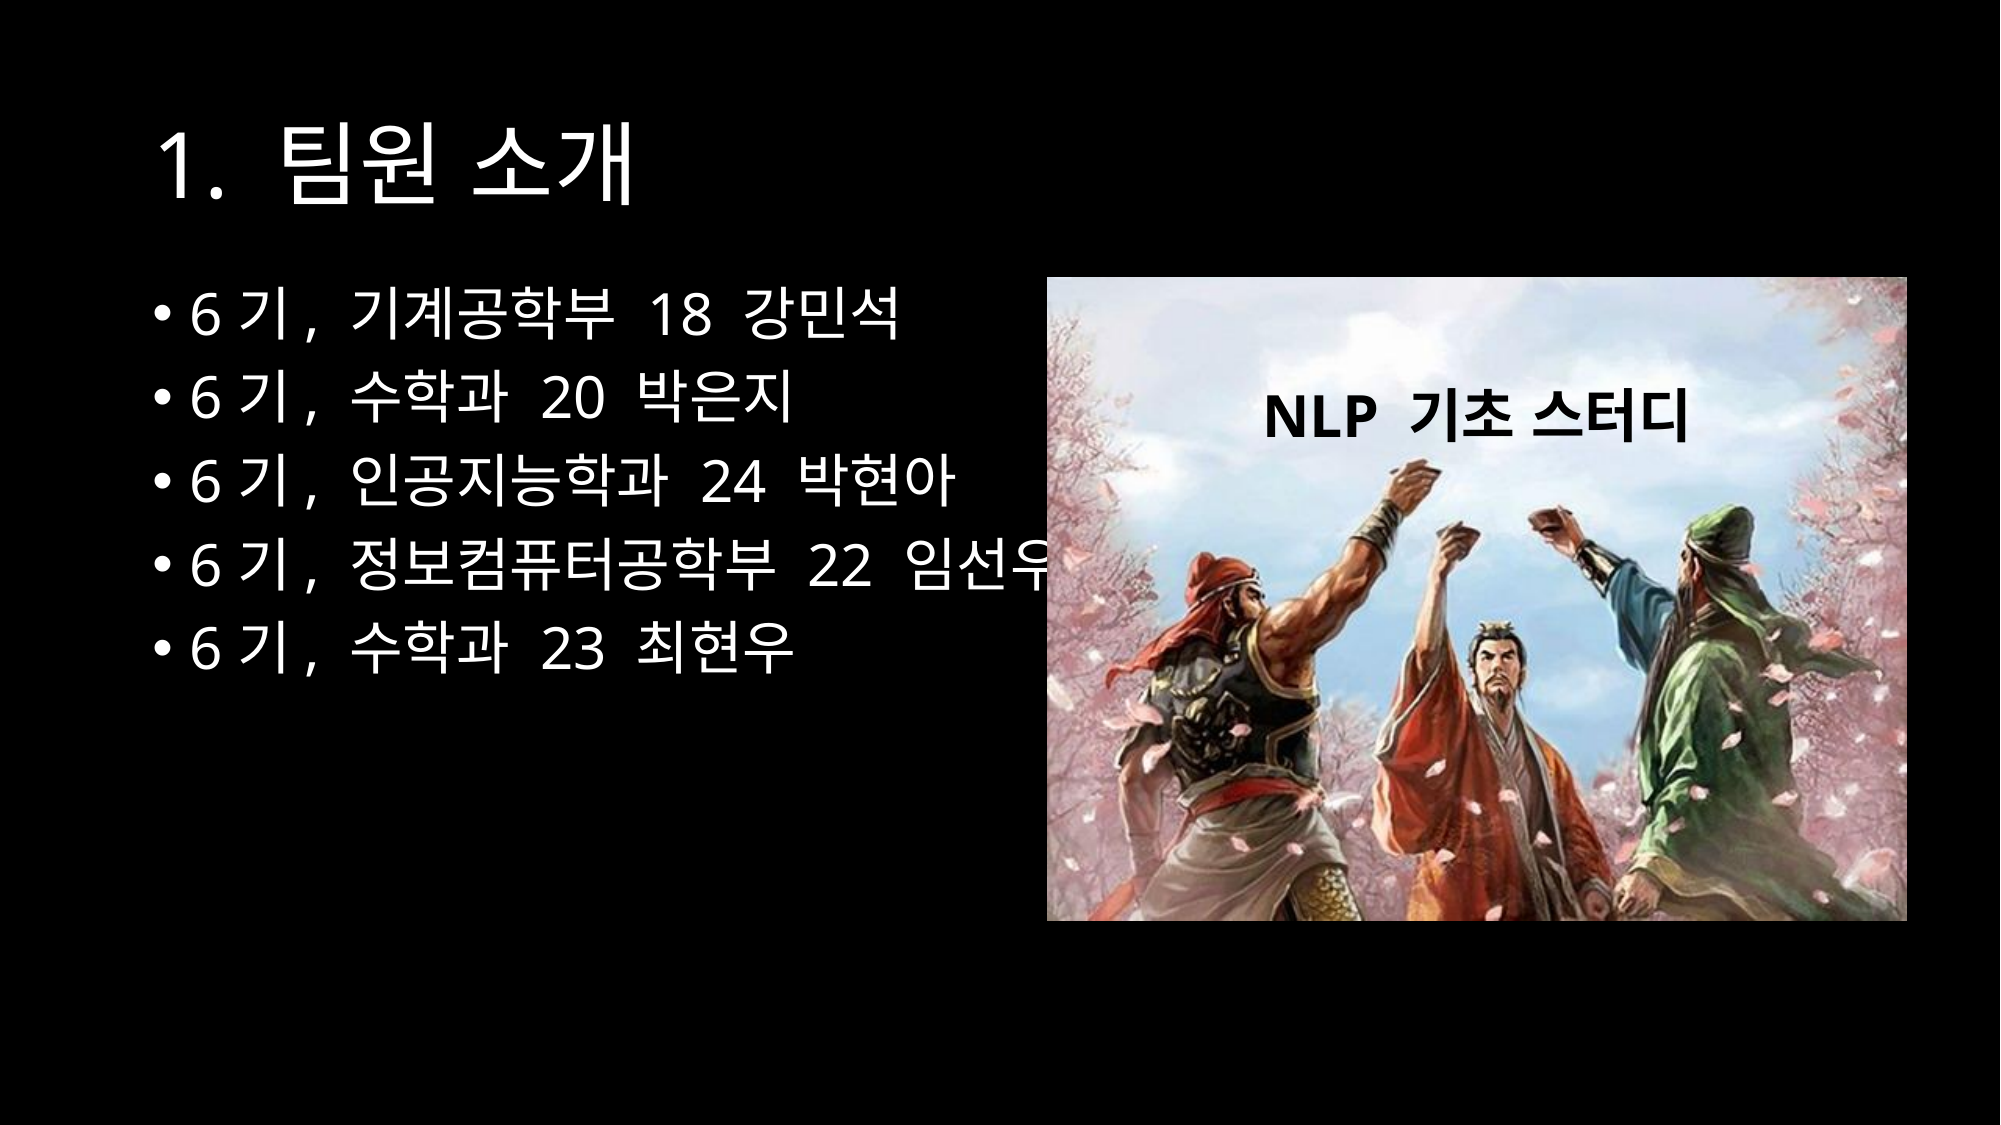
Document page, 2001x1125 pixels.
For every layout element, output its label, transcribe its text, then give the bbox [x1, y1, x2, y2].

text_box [1046, 276, 1908, 922]
title 1. 팀원 소개 [137, 59, 1863, 277]
list 6기, 기계공학부 18 강민석 6기, 수학과 20 박은지 6기, 인공지능학과 24 박현아 6기, 정보컴퓨터공학부 22 임선우 6기, 수학과 23 최현우 [137, 277, 1863, 1030]
